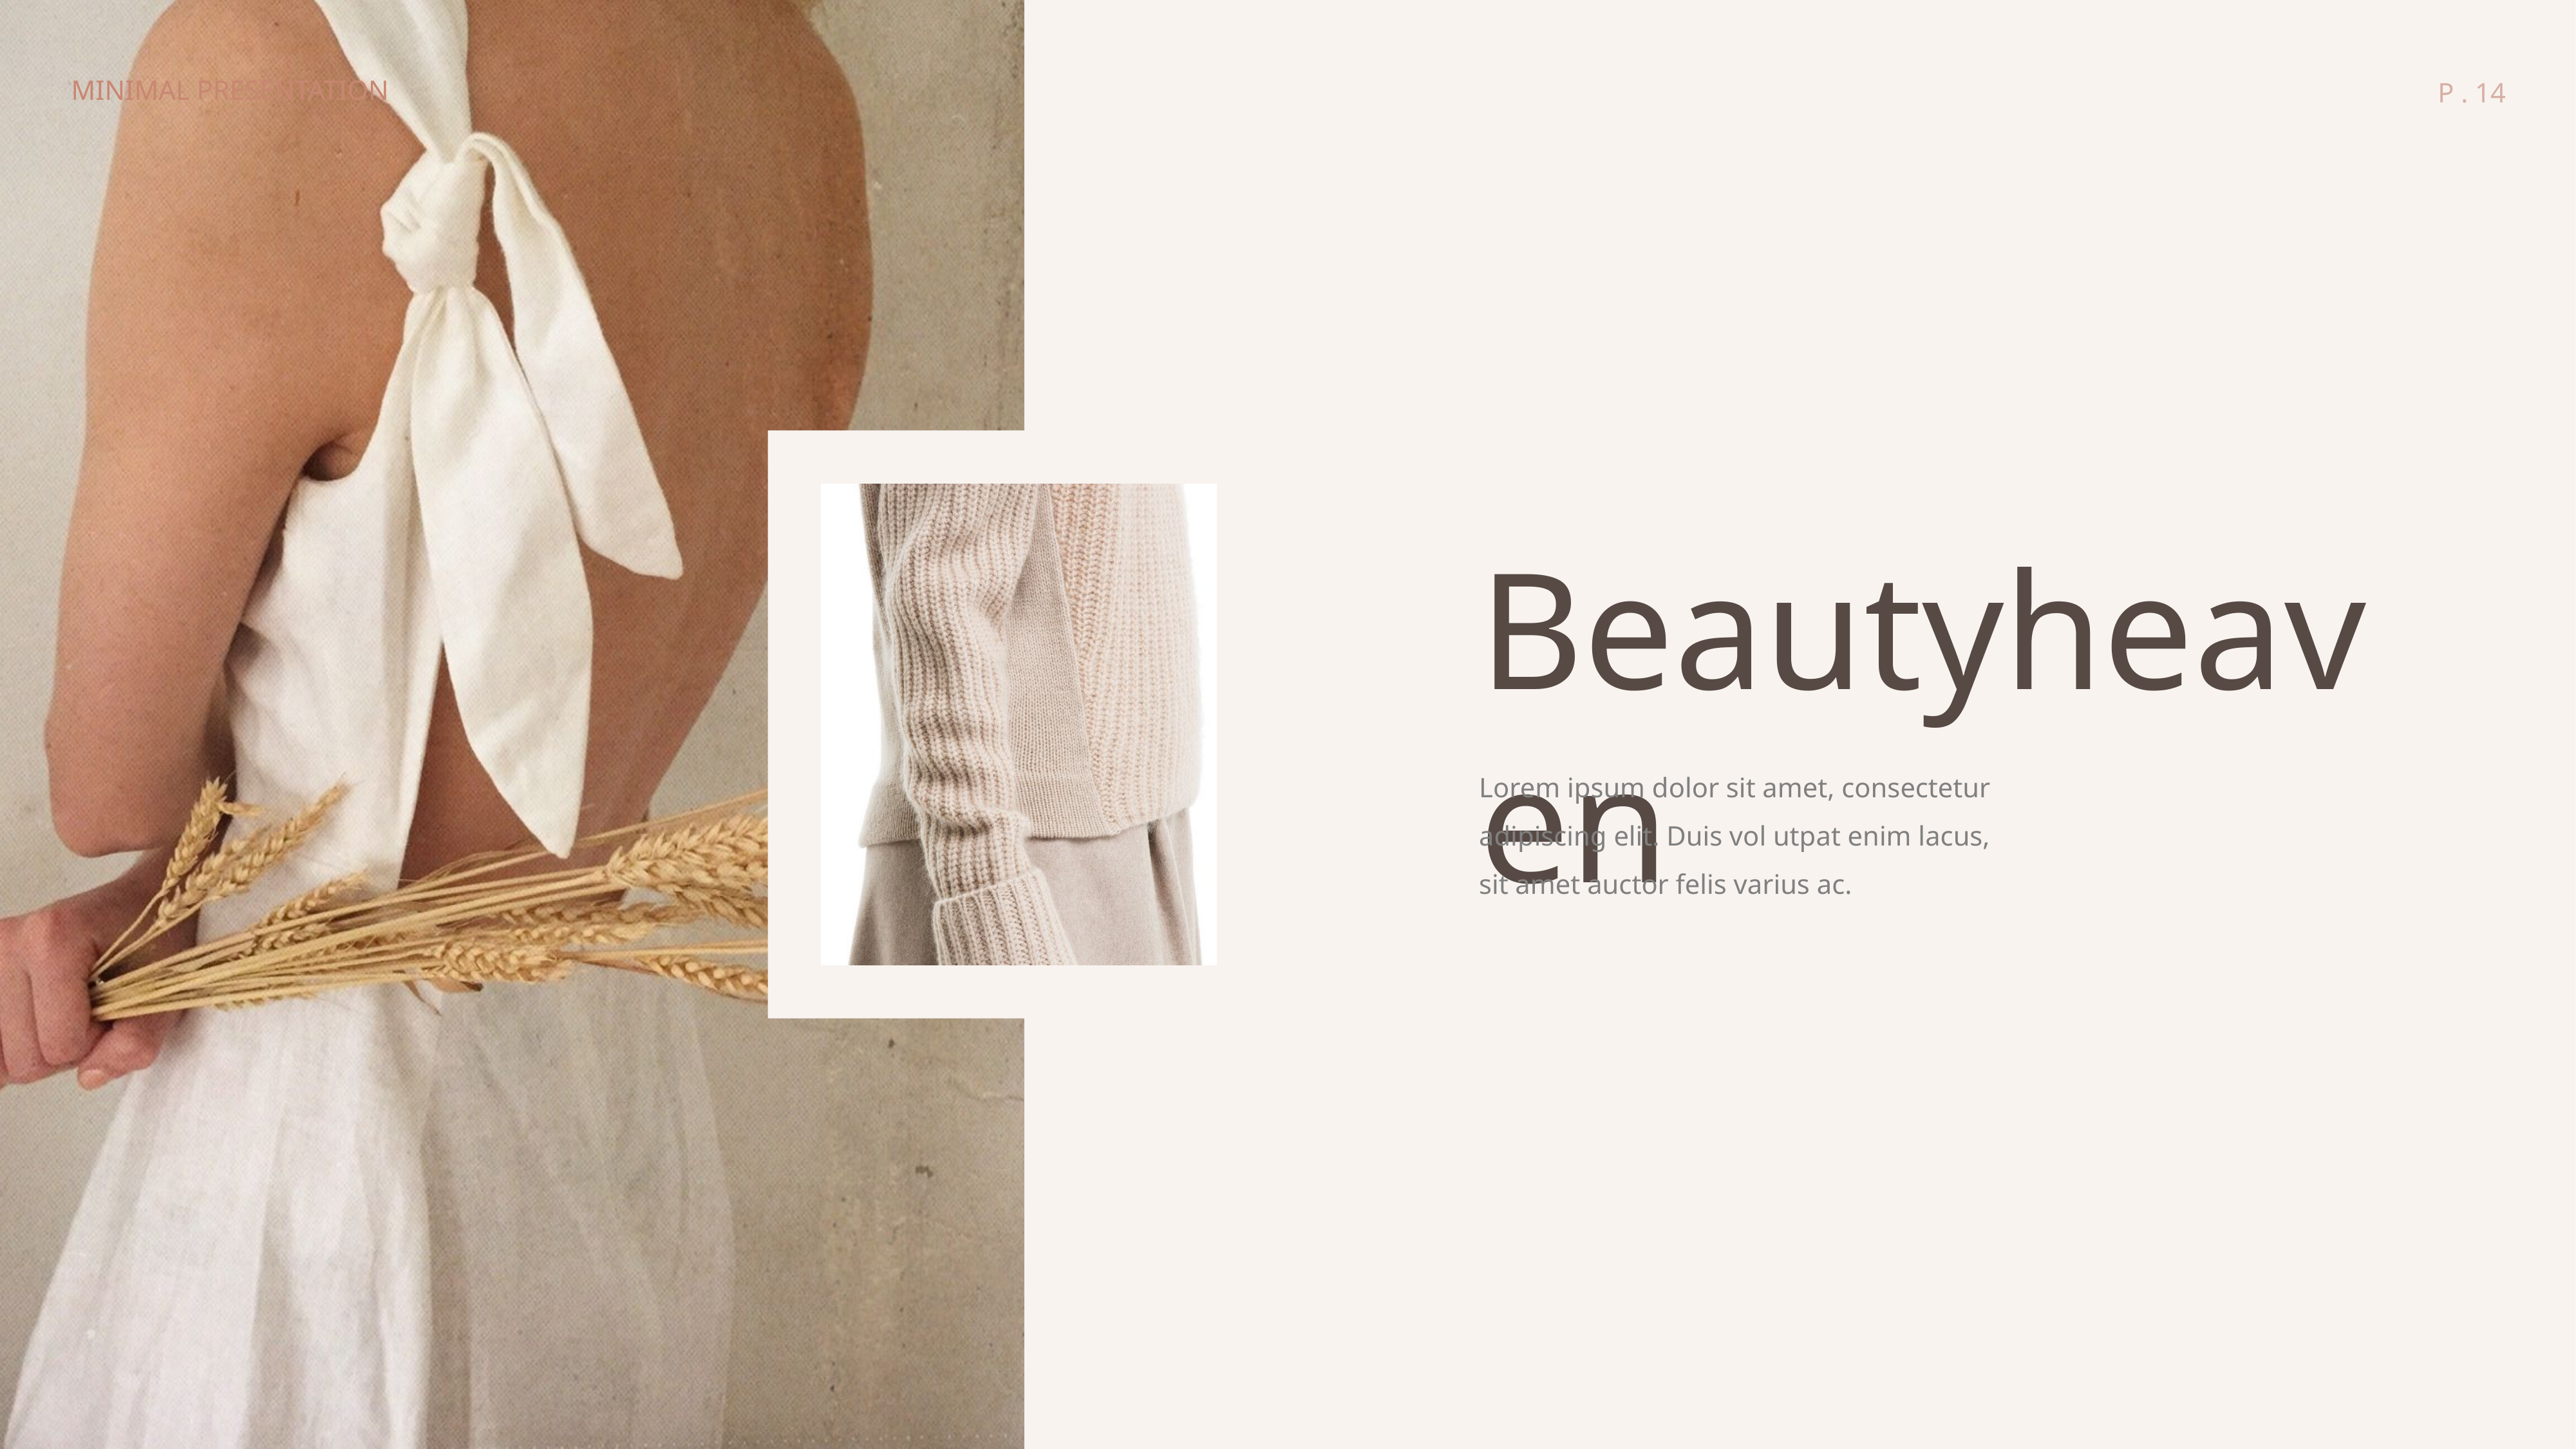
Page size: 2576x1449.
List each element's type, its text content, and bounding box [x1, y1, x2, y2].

picture [0, 0, 1217, 1449]
list Beautyheaven [1469, 524, 2430, 729]
slide_number P . 14 [2129, 52, 2516, 106]
list Lorem ipsum dolor sit amet, consectetur adipiscing elit. Duis vol utpat enim lacus, sit amet auctor felis varius ac. [1469, 750, 2023, 907]
